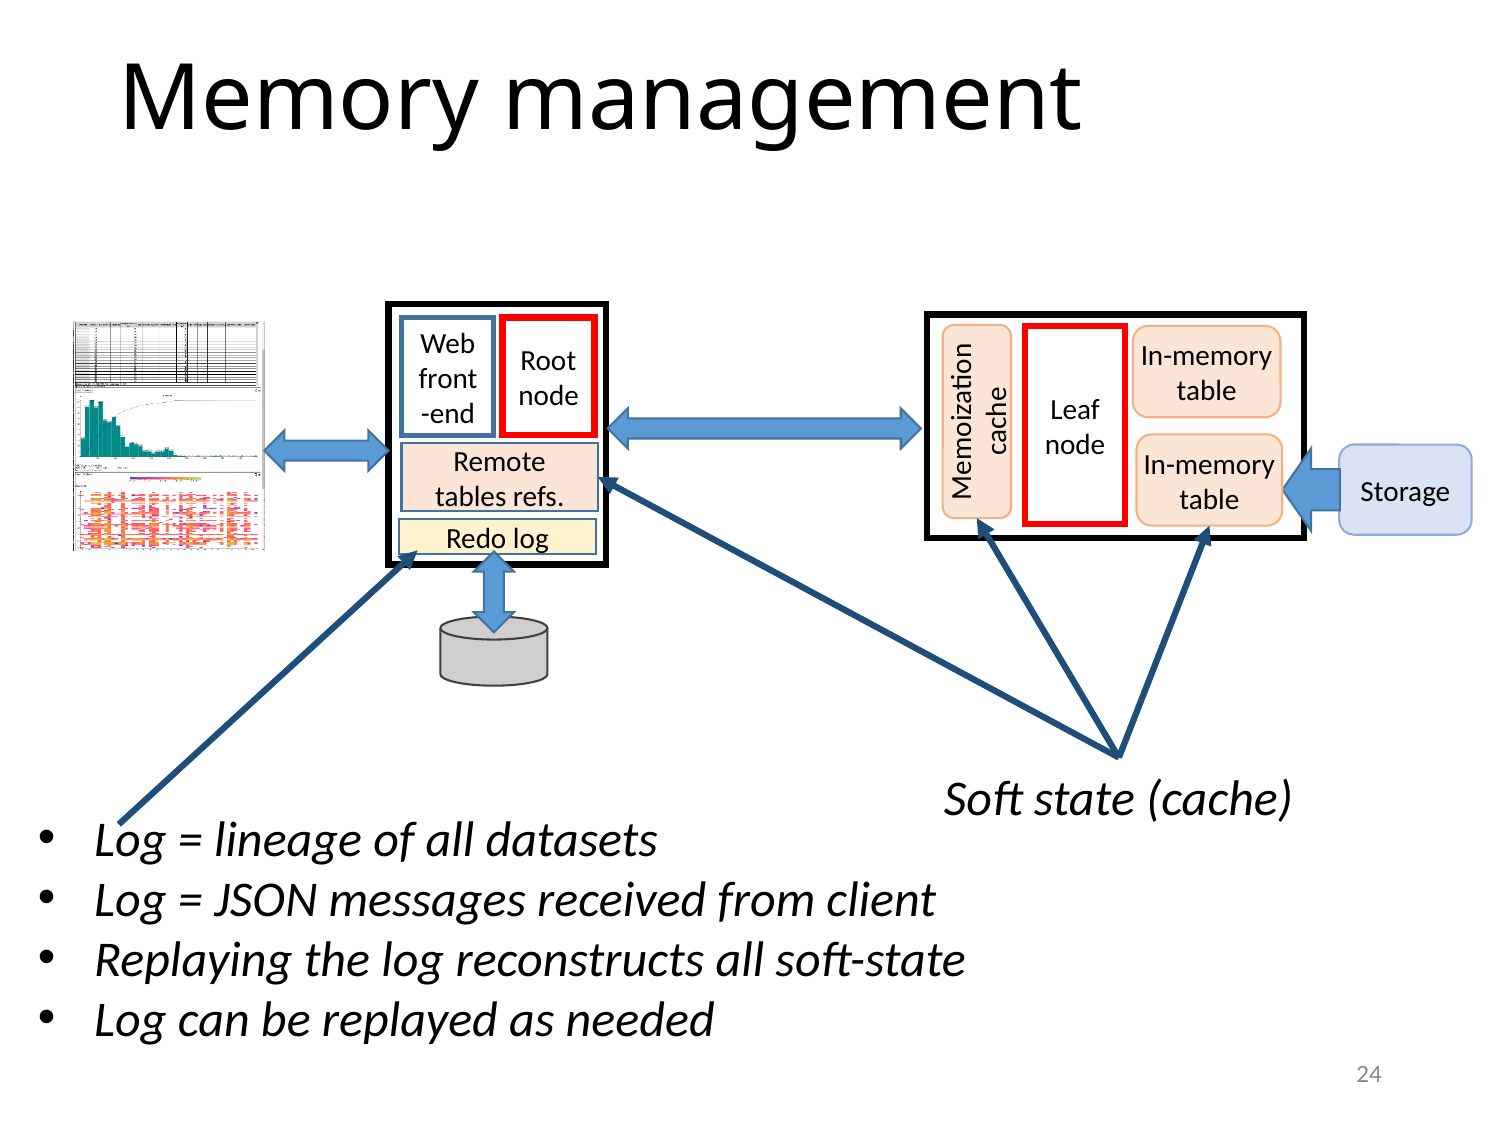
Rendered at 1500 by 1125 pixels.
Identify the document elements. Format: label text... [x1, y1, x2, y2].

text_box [926, 314, 1472, 539]
text_box Redo log [398, 518, 597, 555]
text_box [606, 405, 923, 452]
picture [73, 321, 265, 551]
slide_number 24 [1059, 1042, 1397, 1103]
text_box [439, 616, 549, 687]
text_box [387, 303, 607, 550]
text_box [265, 428, 390, 474]
text_box [500, 555, 597, 565]
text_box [118, 550, 418, 825]
text_box Remote tables refs. [400, 442, 599, 512]
text_box Log = lineage of all datasets Log = JSON messages received from client Replaying the log reconstructs all soft-state Log can be replayed as needed [23, 798, 982, 1054]
title Memory management [103, 22, 1397, 177]
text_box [1119, 525, 1210, 758]
text_box [418, 555, 487, 565]
text_box [471, 549, 517, 634]
text_box Web front-end [401, 317, 495, 436]
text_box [976, 518, 1119, 758]
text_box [597, 476, 1119, 758]
text_box Root node [501, 317, 596, 436]
text_box Soft state (cache) [929, 757, 1309, 833]
